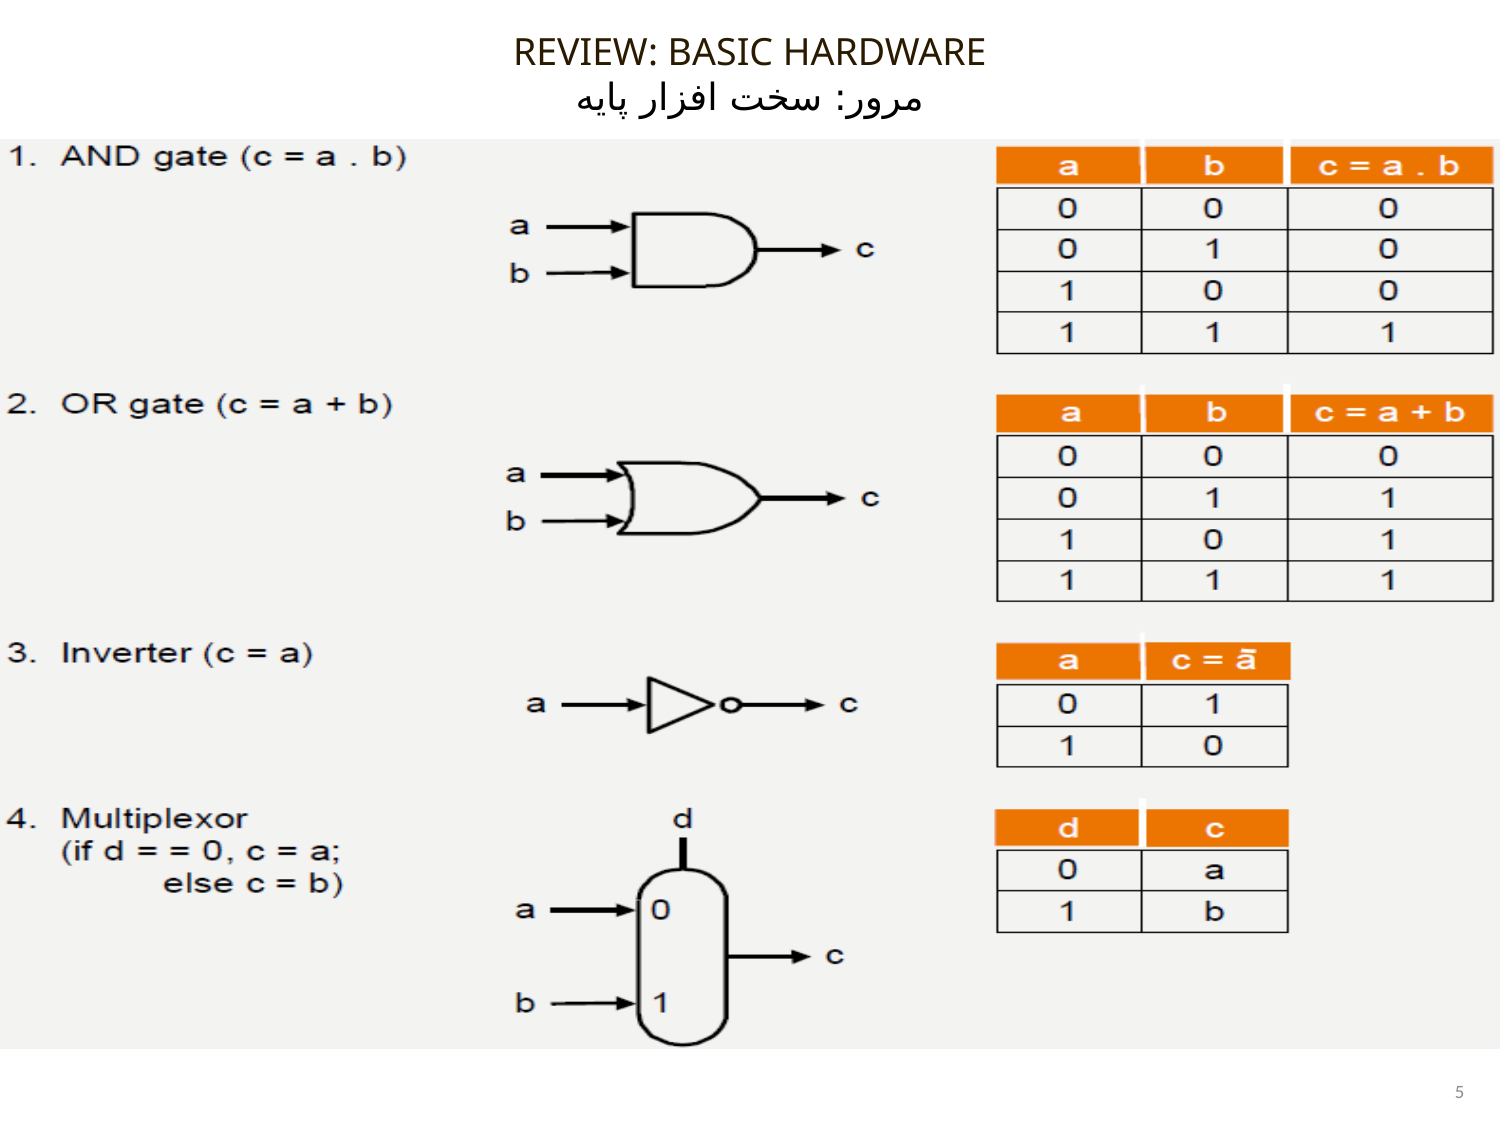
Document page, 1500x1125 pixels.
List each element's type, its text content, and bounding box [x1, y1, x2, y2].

text_box REVIEW: BASIC HARDWARE مرور: سخت افزار پایه [374, 20, 1125, 126]
picture [0, 139, 1500, 1049]
